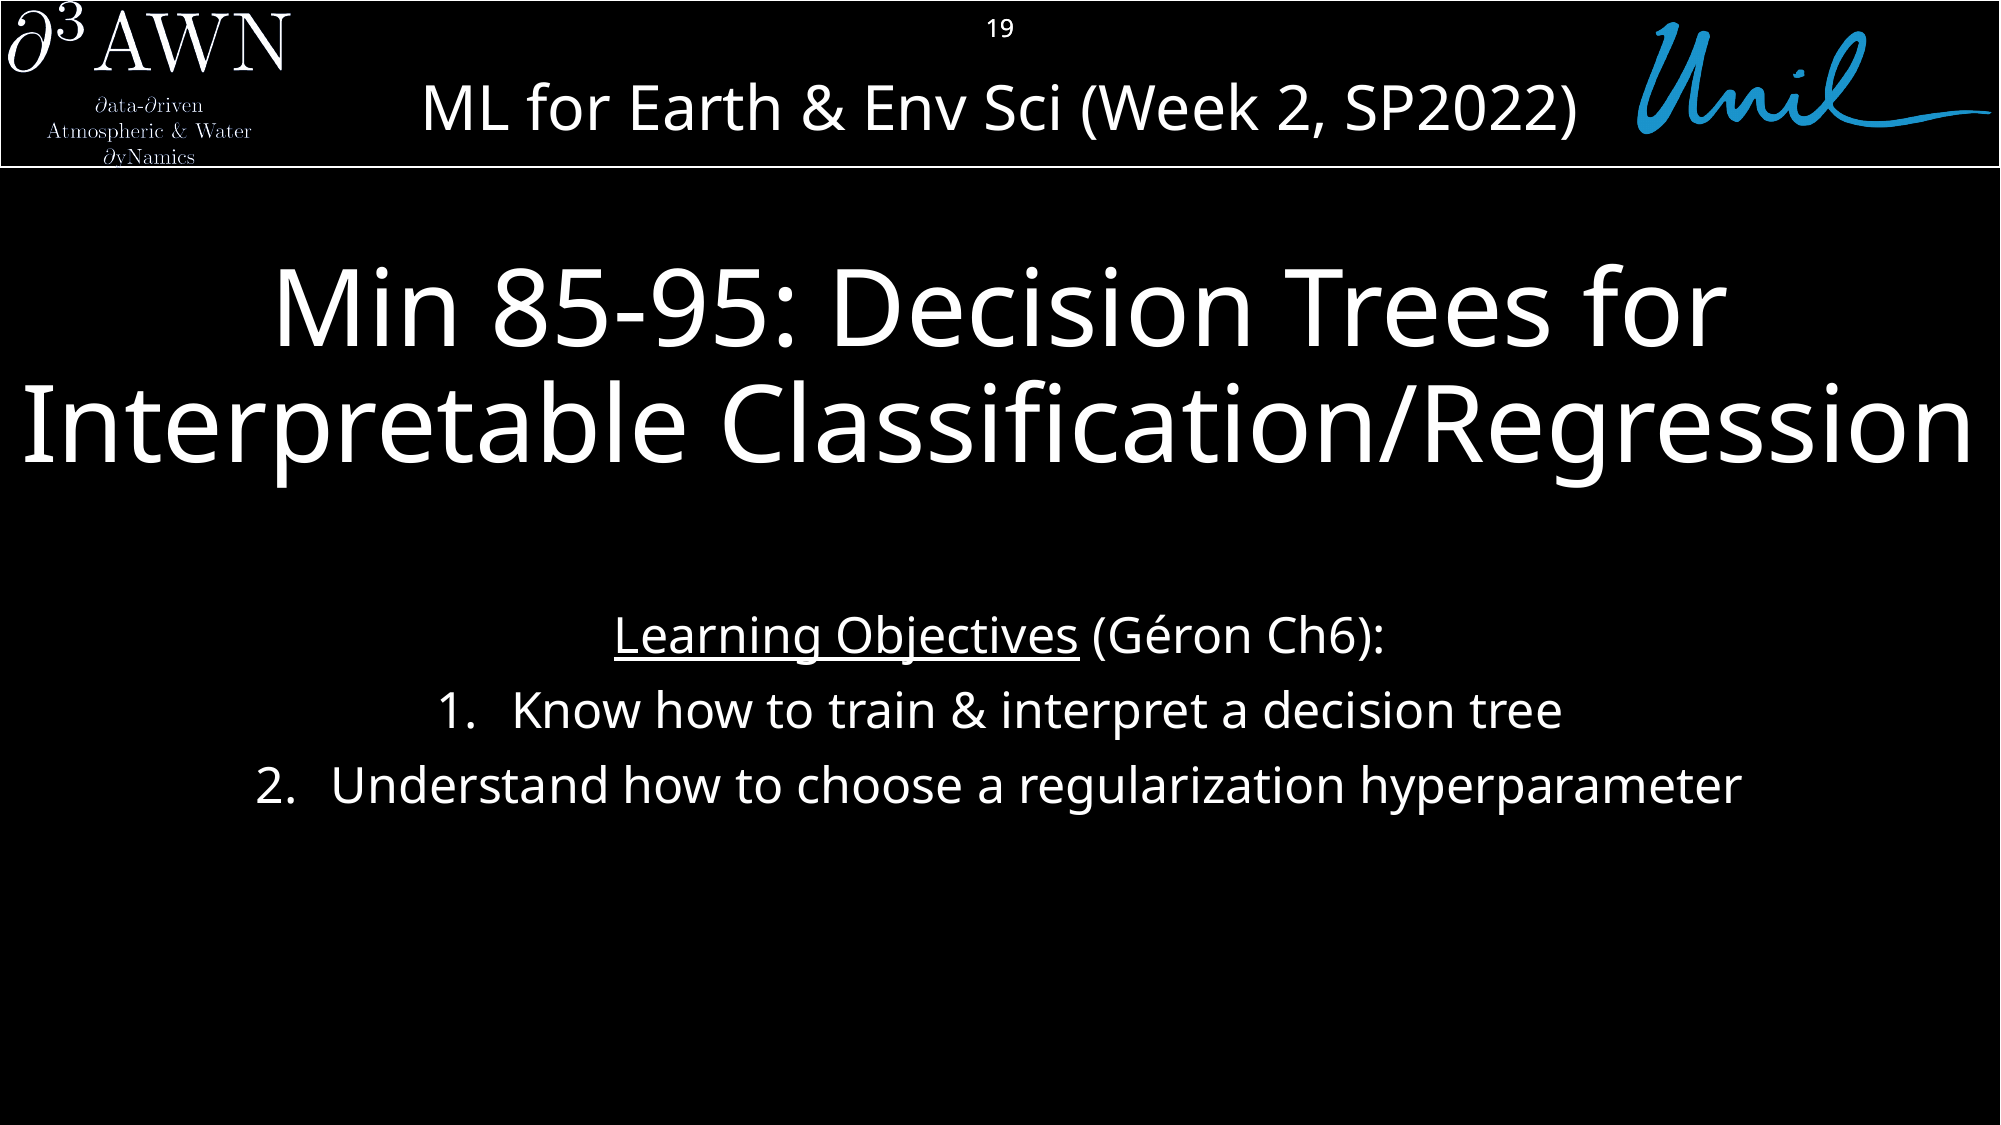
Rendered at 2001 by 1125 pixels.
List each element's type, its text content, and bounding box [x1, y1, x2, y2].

picture [1609, 22, 2000, 145]
title Min 85-95: Decision Trees for Interpretable Classification/Regression [0, 169, 2000, 494]
picture [0, 0, 298, 168]
slide_number 19 [774, 0, 1225, 60]
text_box Learning Objectives (Géron Ch6): Know how to train & interpret a decision tree Understand how to choose a regularization hyperparameter [0, 602, 2000, 995]
